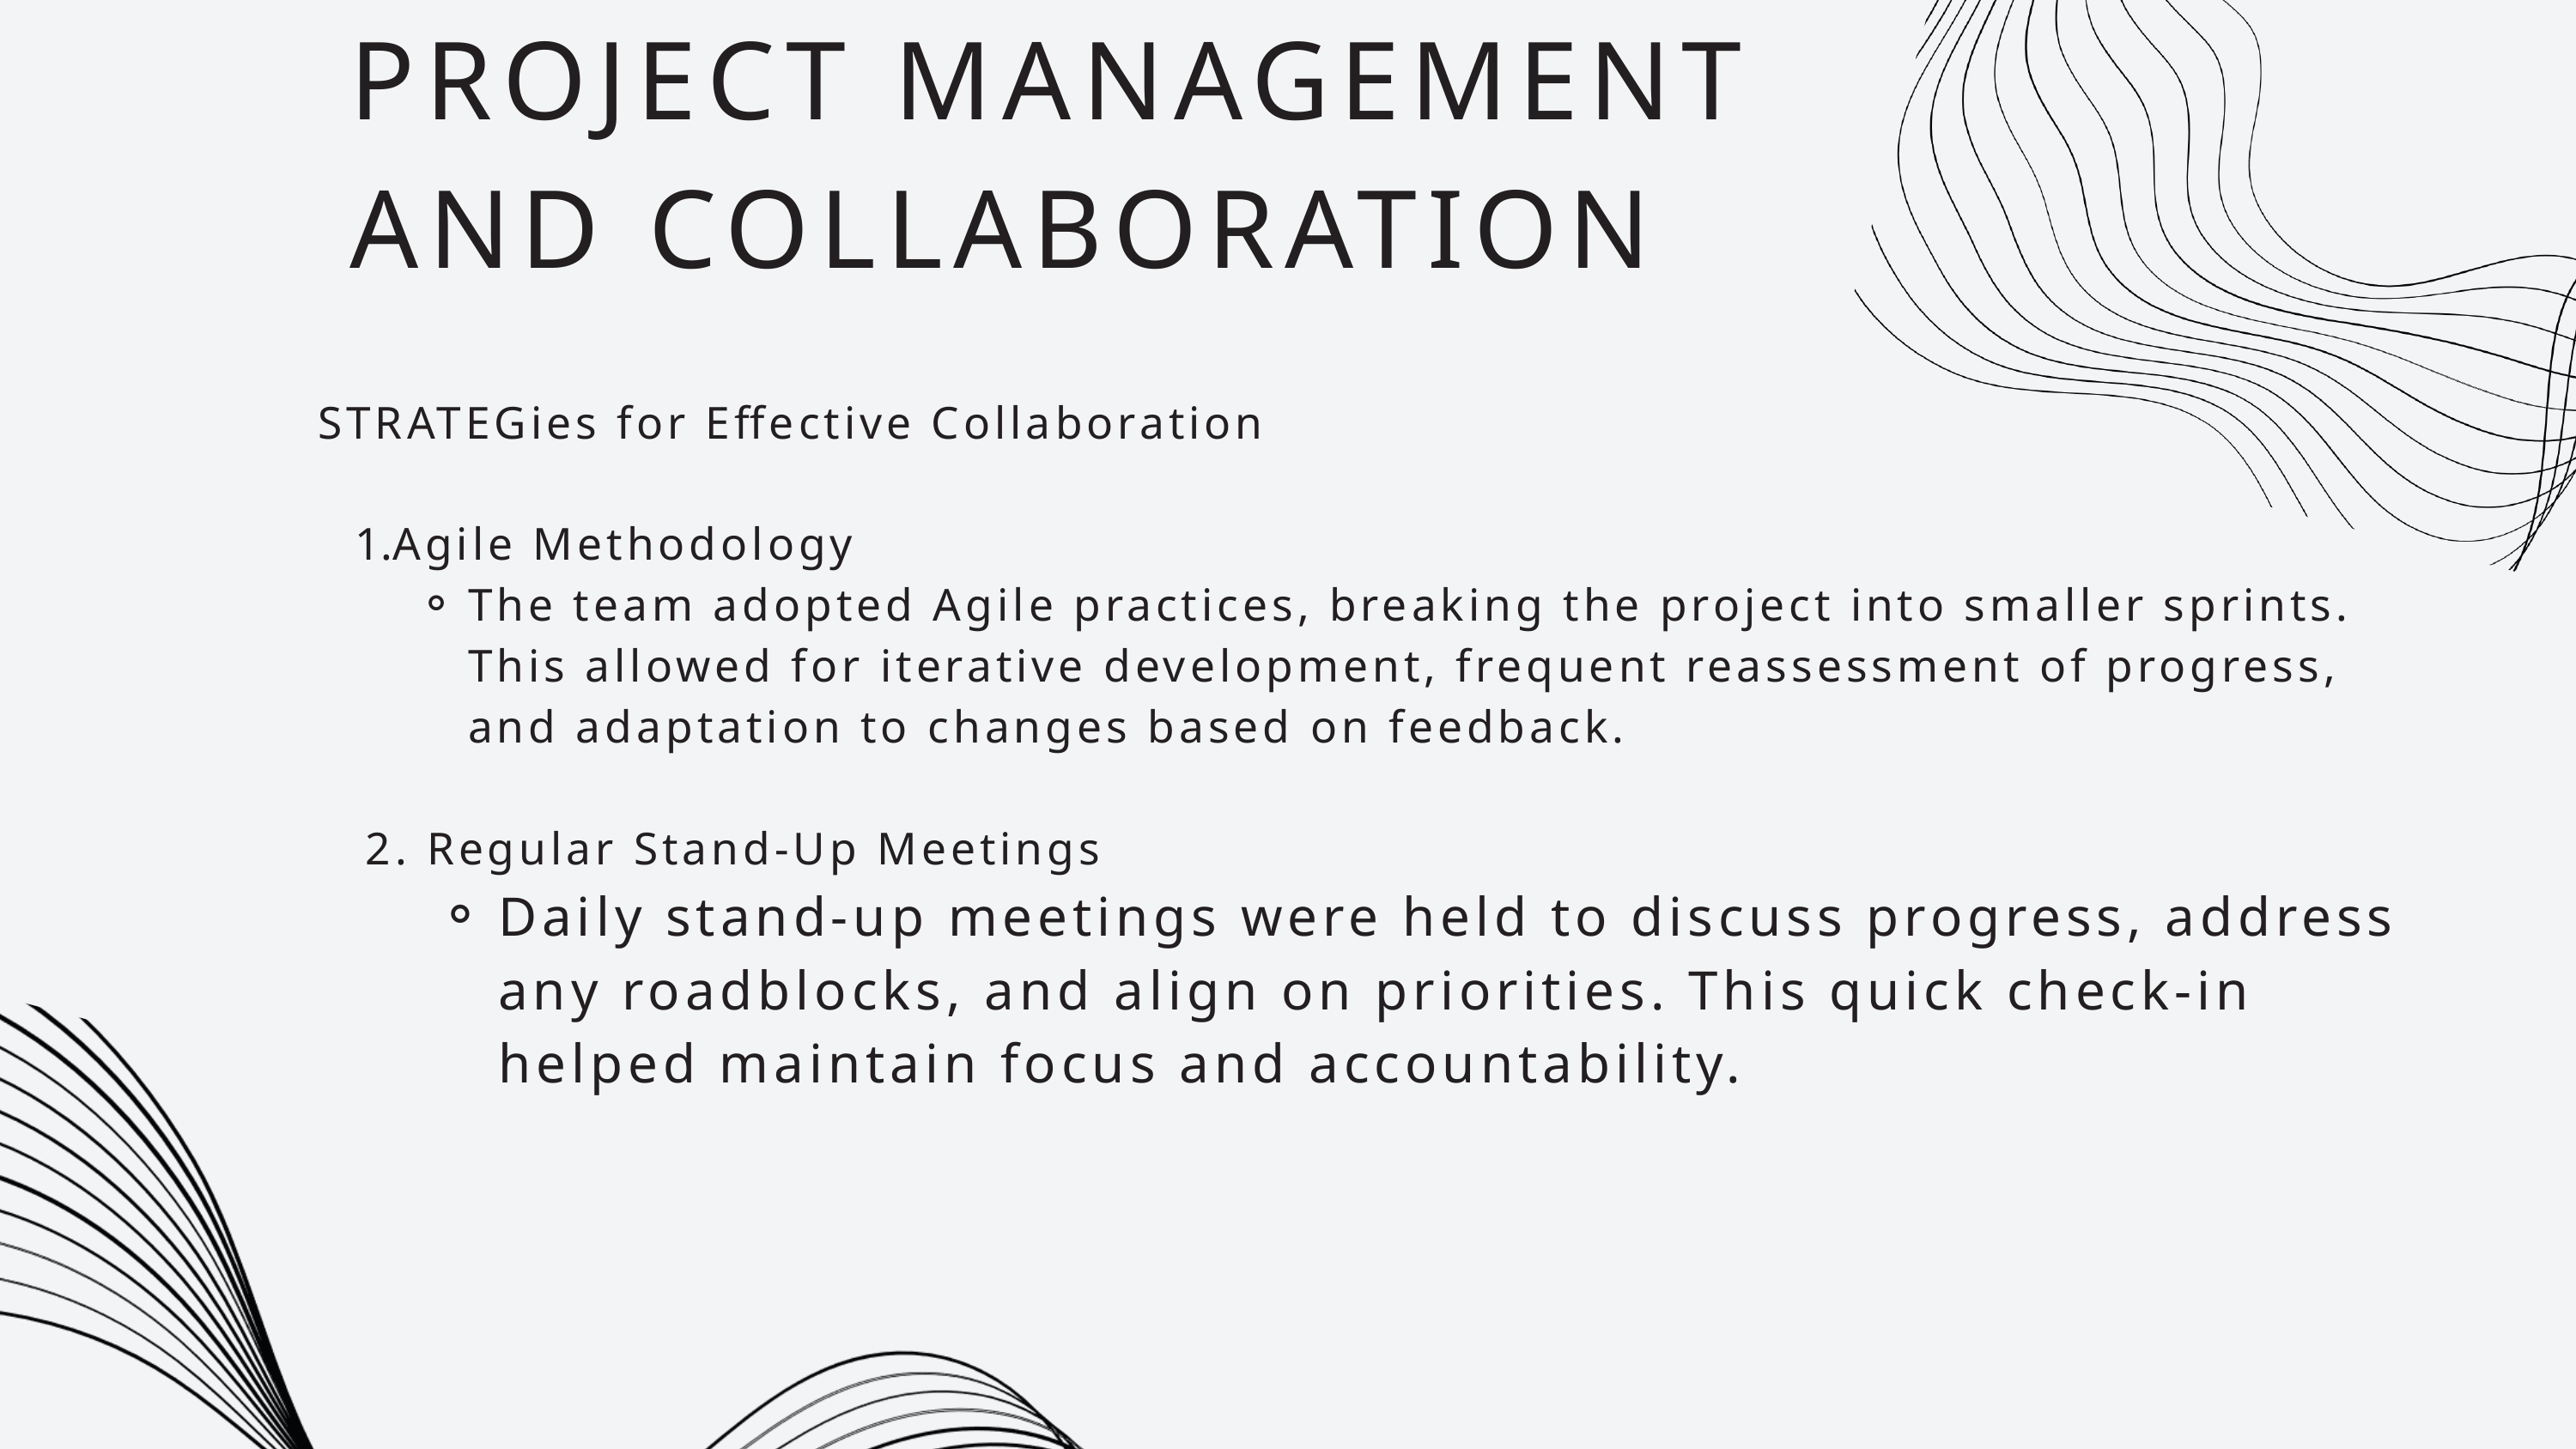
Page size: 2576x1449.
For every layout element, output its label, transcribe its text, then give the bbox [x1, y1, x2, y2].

text_box [1829, 0, 2576, 588]
text_box PROJECT MANAGEMENT AND COLLABORATION [349, 0, 1947, 290]
text_box STRATEGies for Effective Collaboration Agile Methodology The team adopted Agile practices, breaking the project into smaller sprints. This allowed for iterative development, frequent reassessment of progress, and adaptation to changes based on feedback. 2. Regular Stand-Up Meetings Daily stand-up meetings were held to discuss progress, address any roadblocks, and align on priorities. This quick check-in helped maintain focus and accountability. [318, 386, 2432, 1223]
text_box [0, 996, 1355, 1449]
